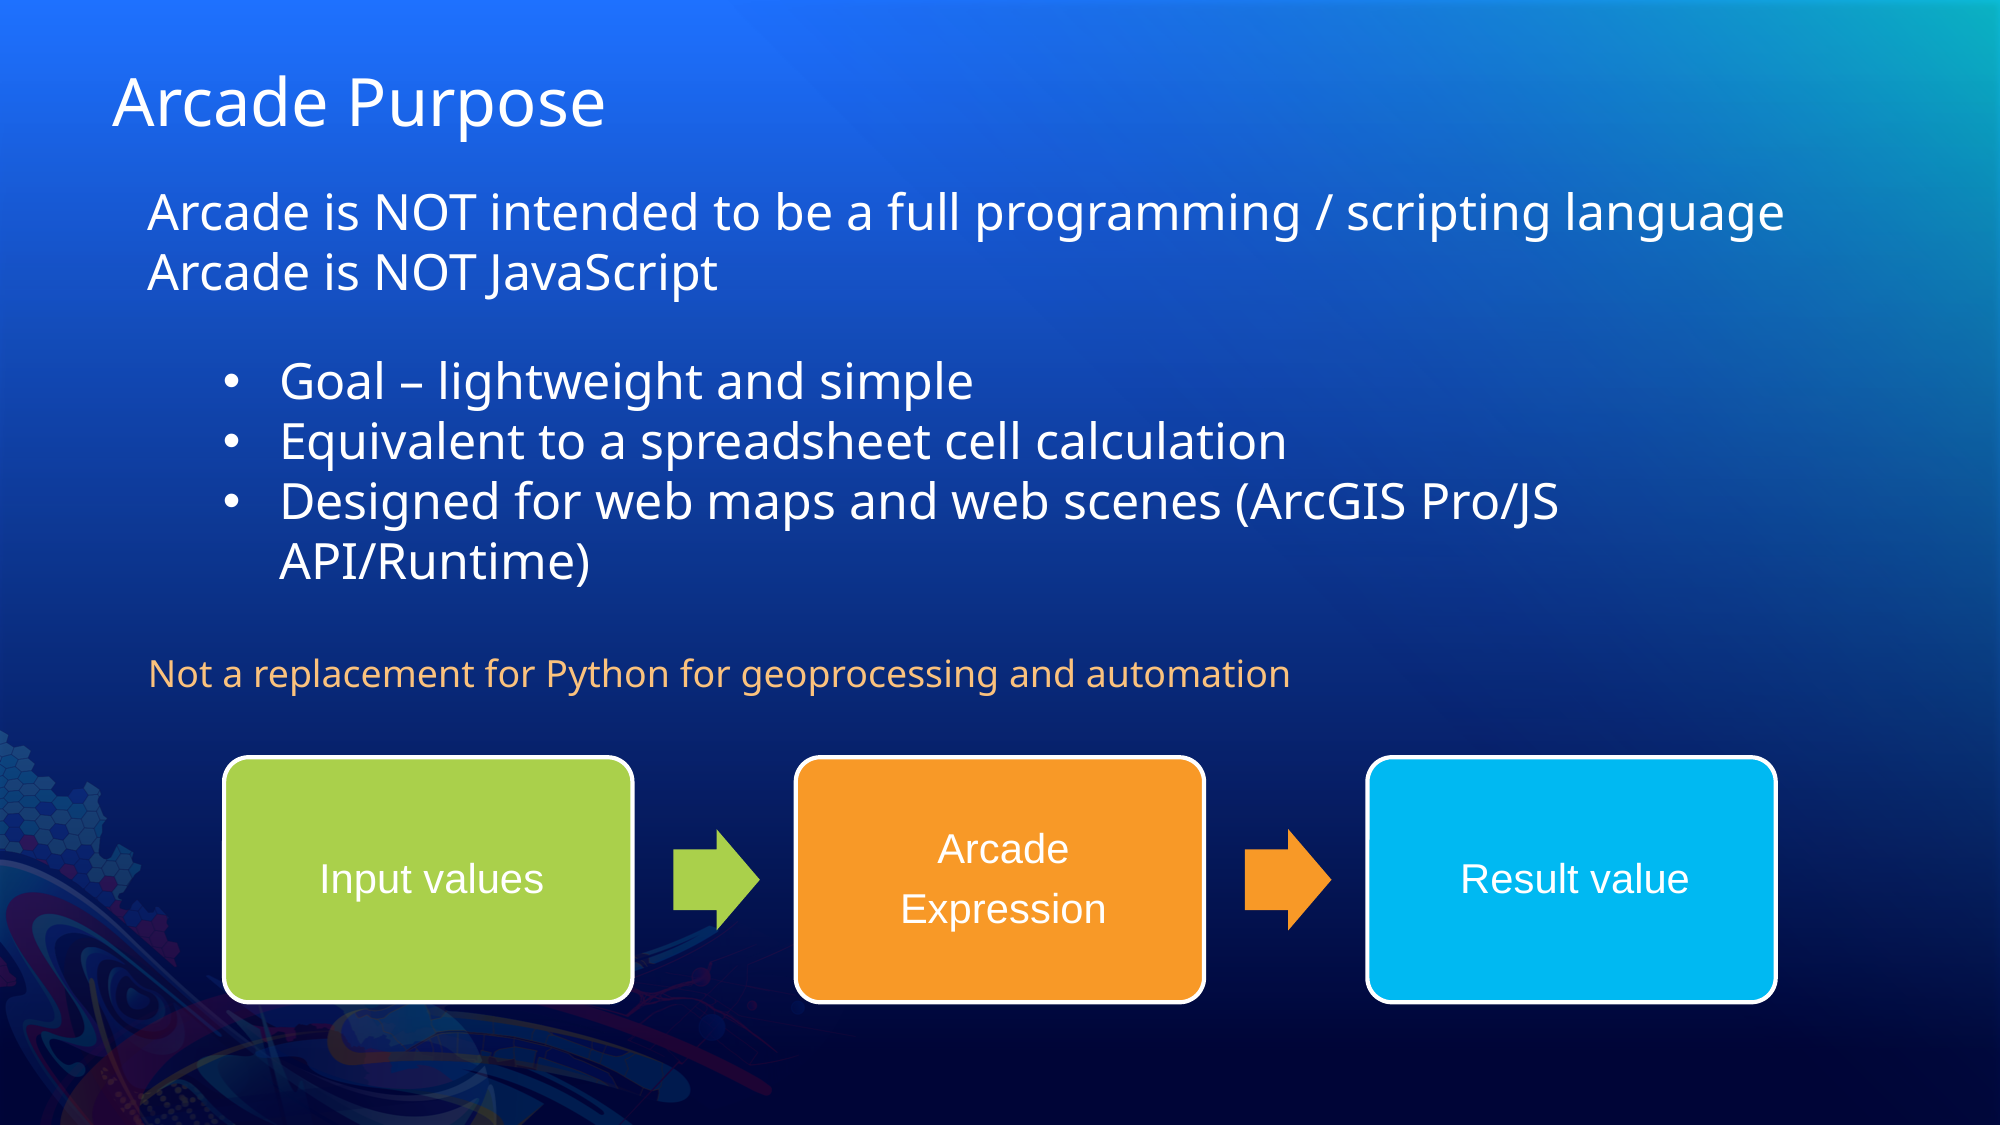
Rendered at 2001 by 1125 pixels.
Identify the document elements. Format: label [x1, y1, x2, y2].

text_box [222, 734, 1778, 1026]
text_box [0, 0, 2000, 1125]
